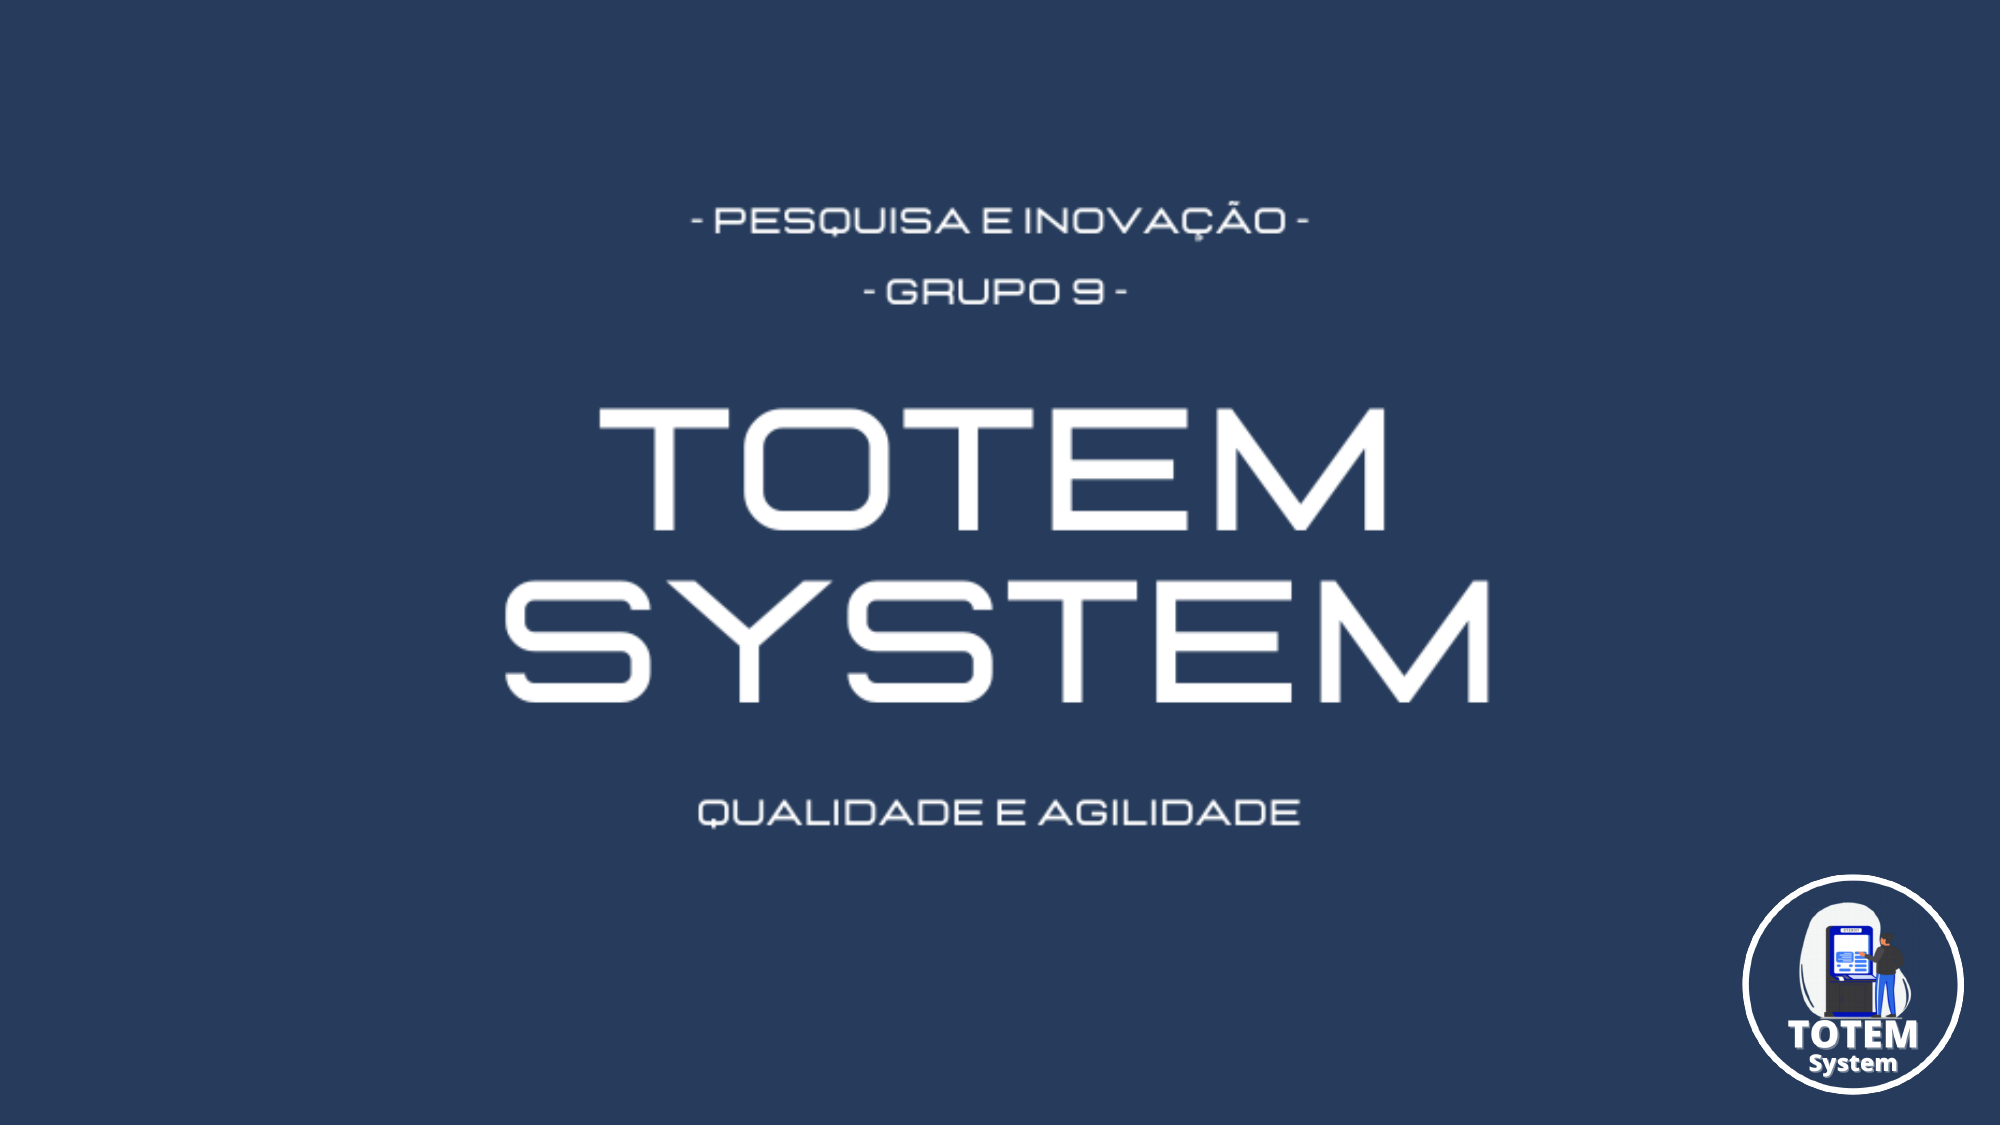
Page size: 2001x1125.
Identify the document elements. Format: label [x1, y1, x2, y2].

picture [1739, 868, 1971, 1100]
picture [463, 23, 1537, 1100]
